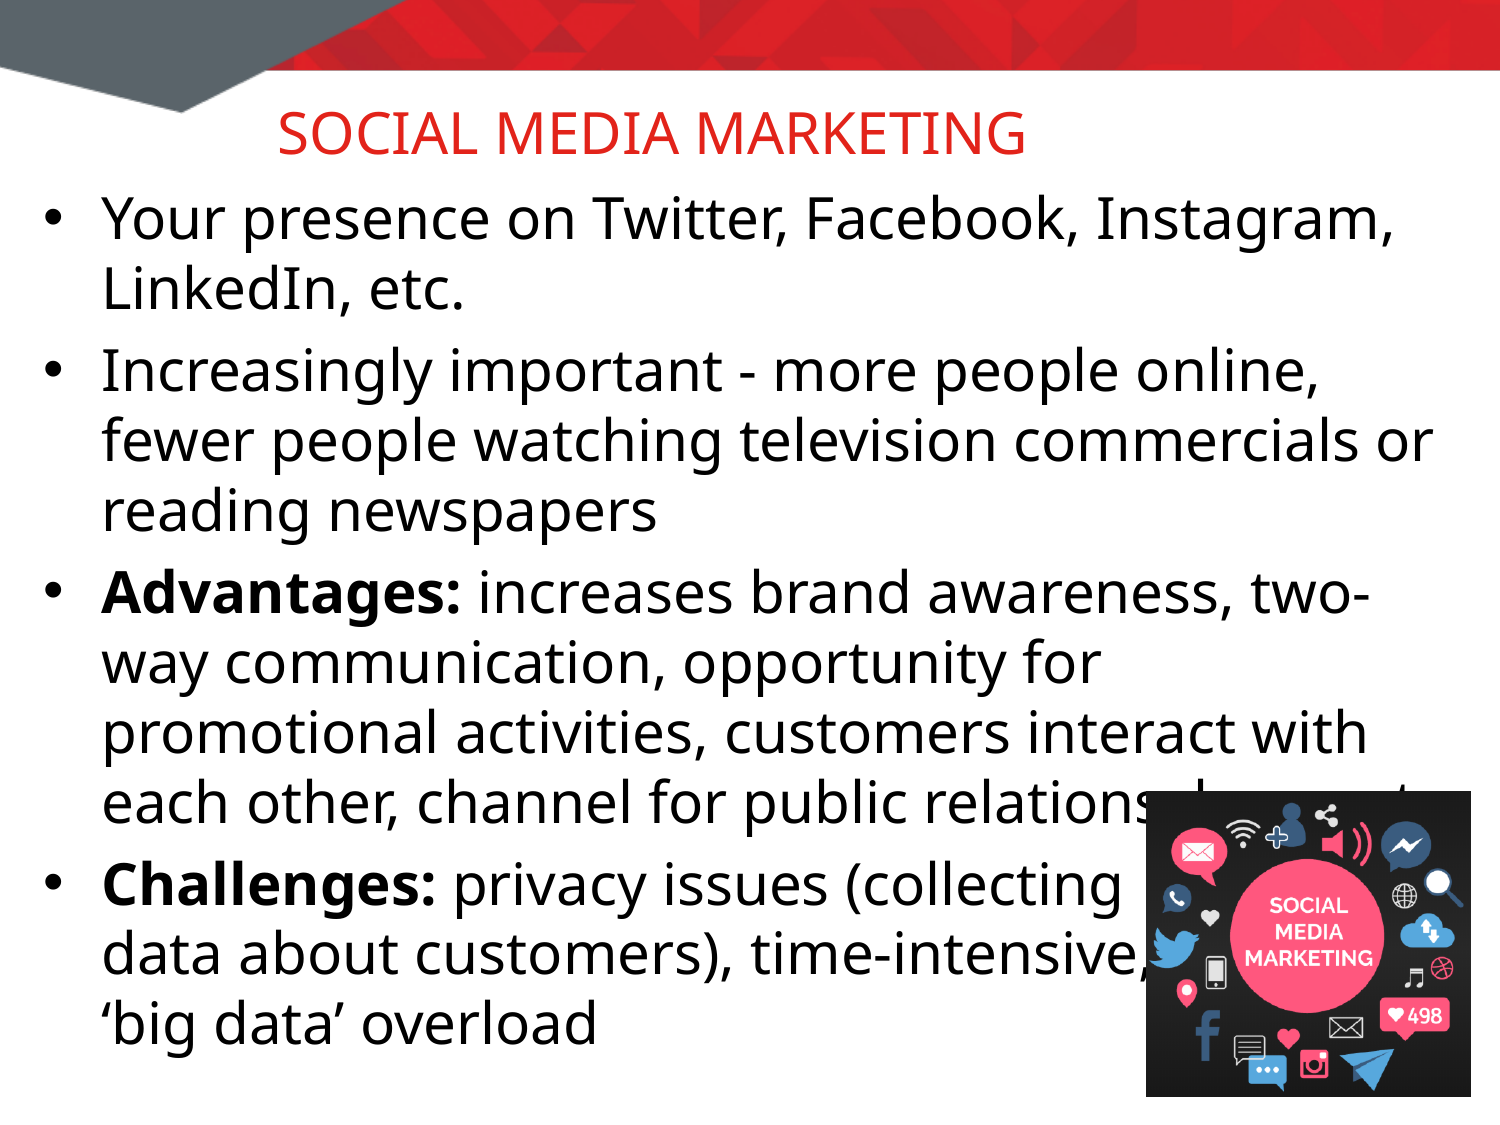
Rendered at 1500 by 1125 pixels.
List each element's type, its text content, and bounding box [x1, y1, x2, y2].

picture [0, 0, 1500, 114]
title Social media marketing [277, 83, 1455, 167]
list Your presence on Twitter, Facebook, Instagram, LinkedIn, etc. Increasingly important - more people online, fewer people watching television commercials or reading newspapers Advantages: increases brand awareness, two-way communication, opportunity for promotional activities, customers interact with each other, channel for public relations, low cost Challenges: privacy issues (collecting data about customers), time-intensive, ‘big data’ overload [28, 174, 1471, 1075]
picture [0, 791, 1500, 1125]
